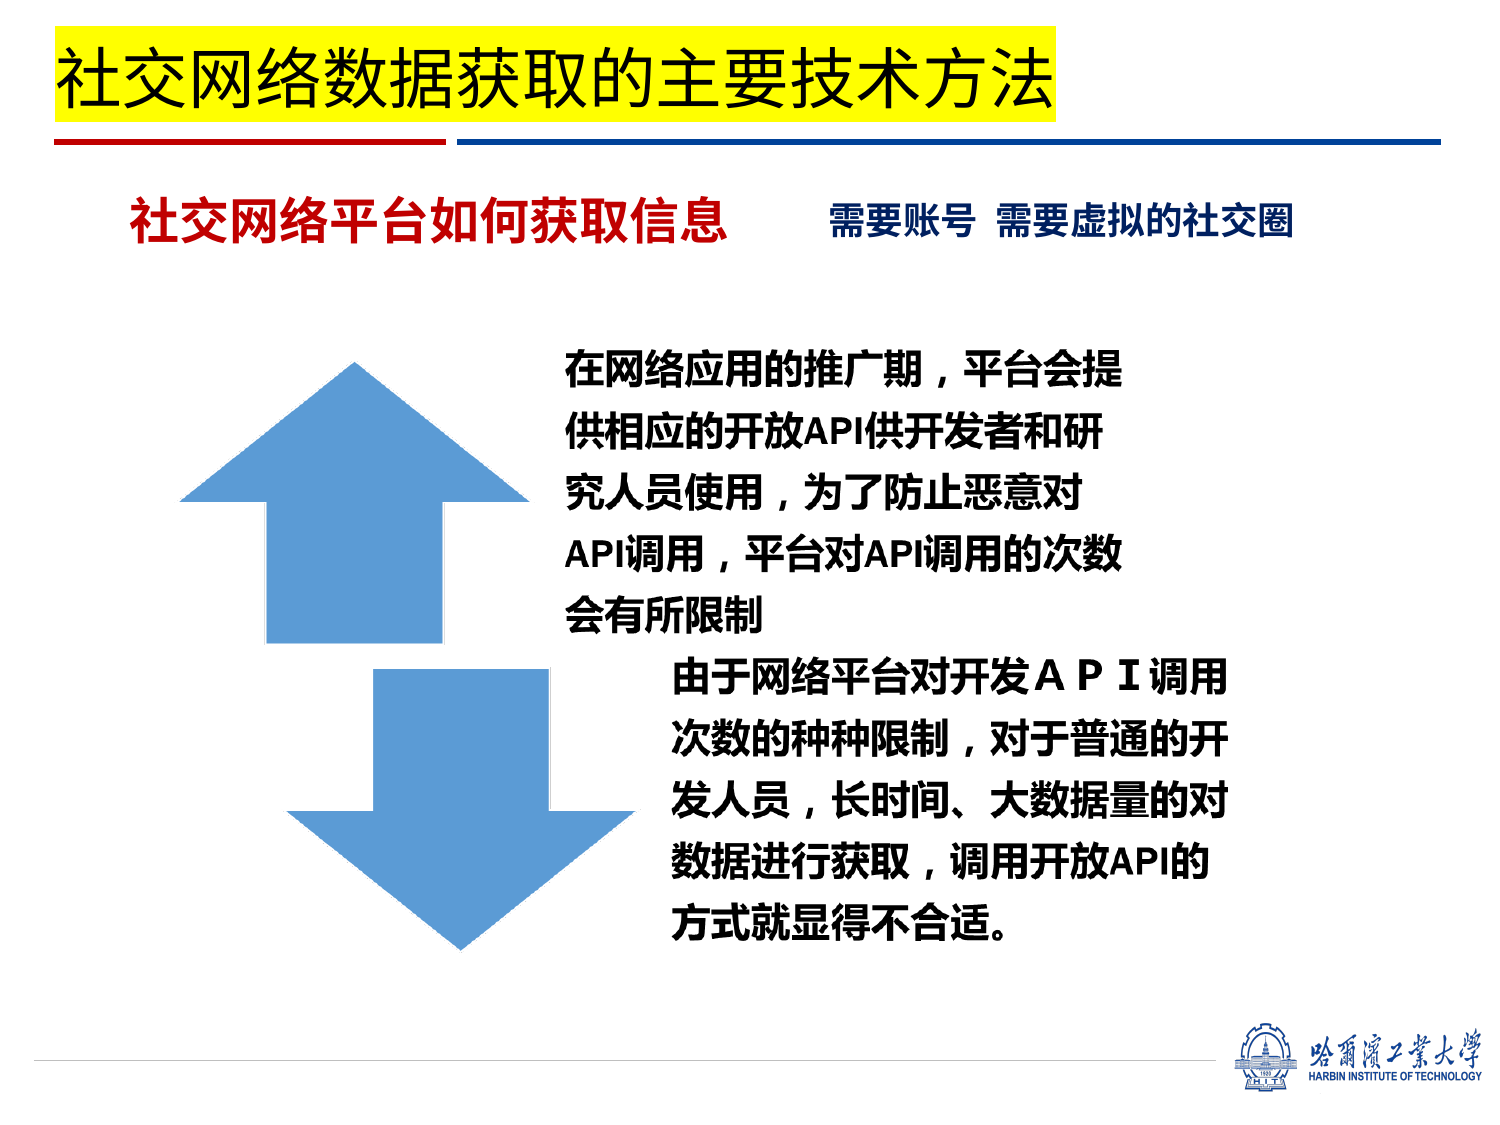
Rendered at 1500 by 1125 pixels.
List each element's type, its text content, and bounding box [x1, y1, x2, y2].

title 社交网络数据获取的主要技术方法 [40, 0, 1460, 125]
slide_number [1059, 1042, 1397, 1103]
text_box 需要账号 需要虚拟的社交圈 [813, 189, 1311, 250]
picture [174, 314, 1263, 988]
text_box 社交网络平台如何获取信息 [114, 181, 745, 257]
picture [1204, 1023, 1482, 1094]
